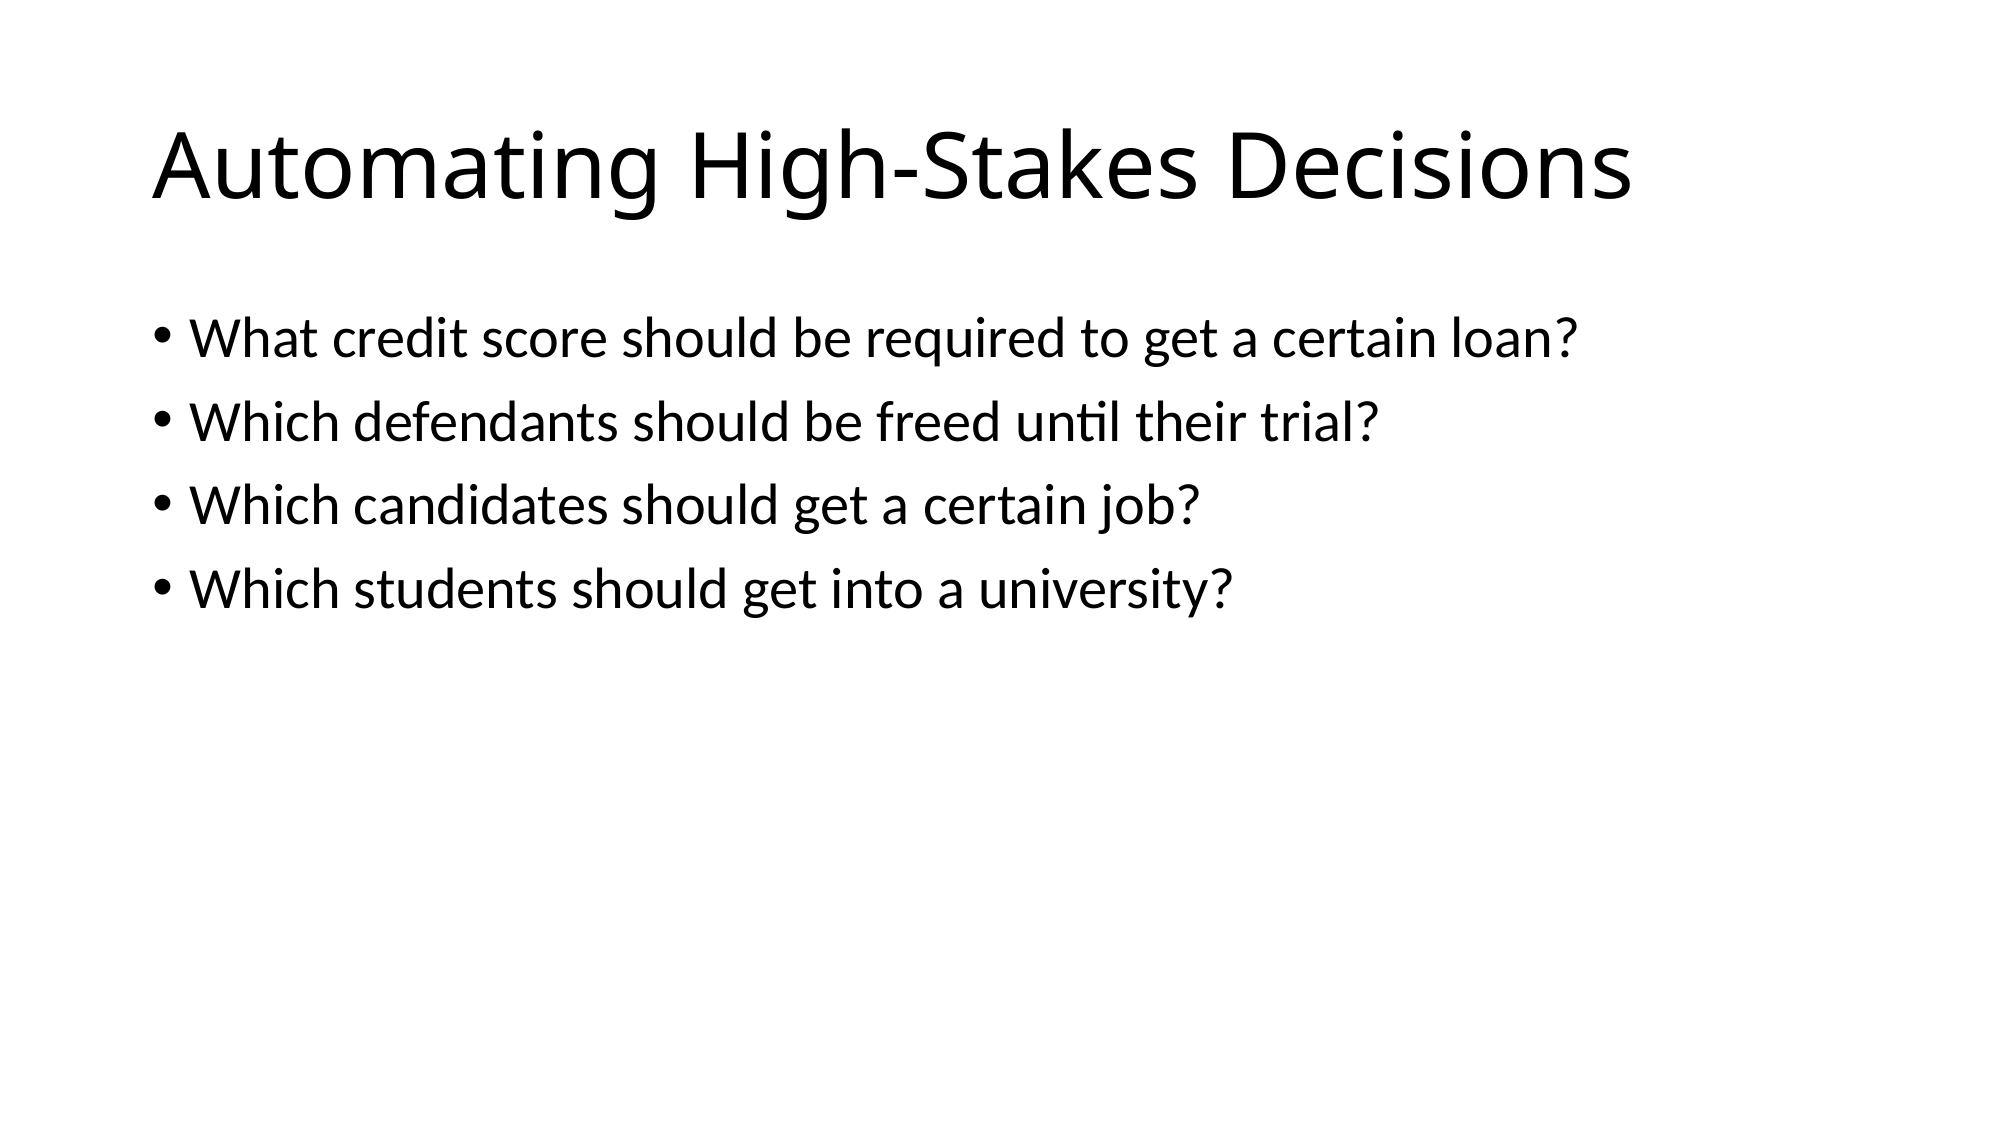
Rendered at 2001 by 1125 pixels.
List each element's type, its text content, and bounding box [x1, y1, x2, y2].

list What credit score should be required to get a certain loan? Which defendants should be freed until their trial? Which candidates should get a certain job? Which students should get into a university? [137, 299, 1863, 1014]
title Automating High-Stakes Decisions [137, 59, 1863, 278]
